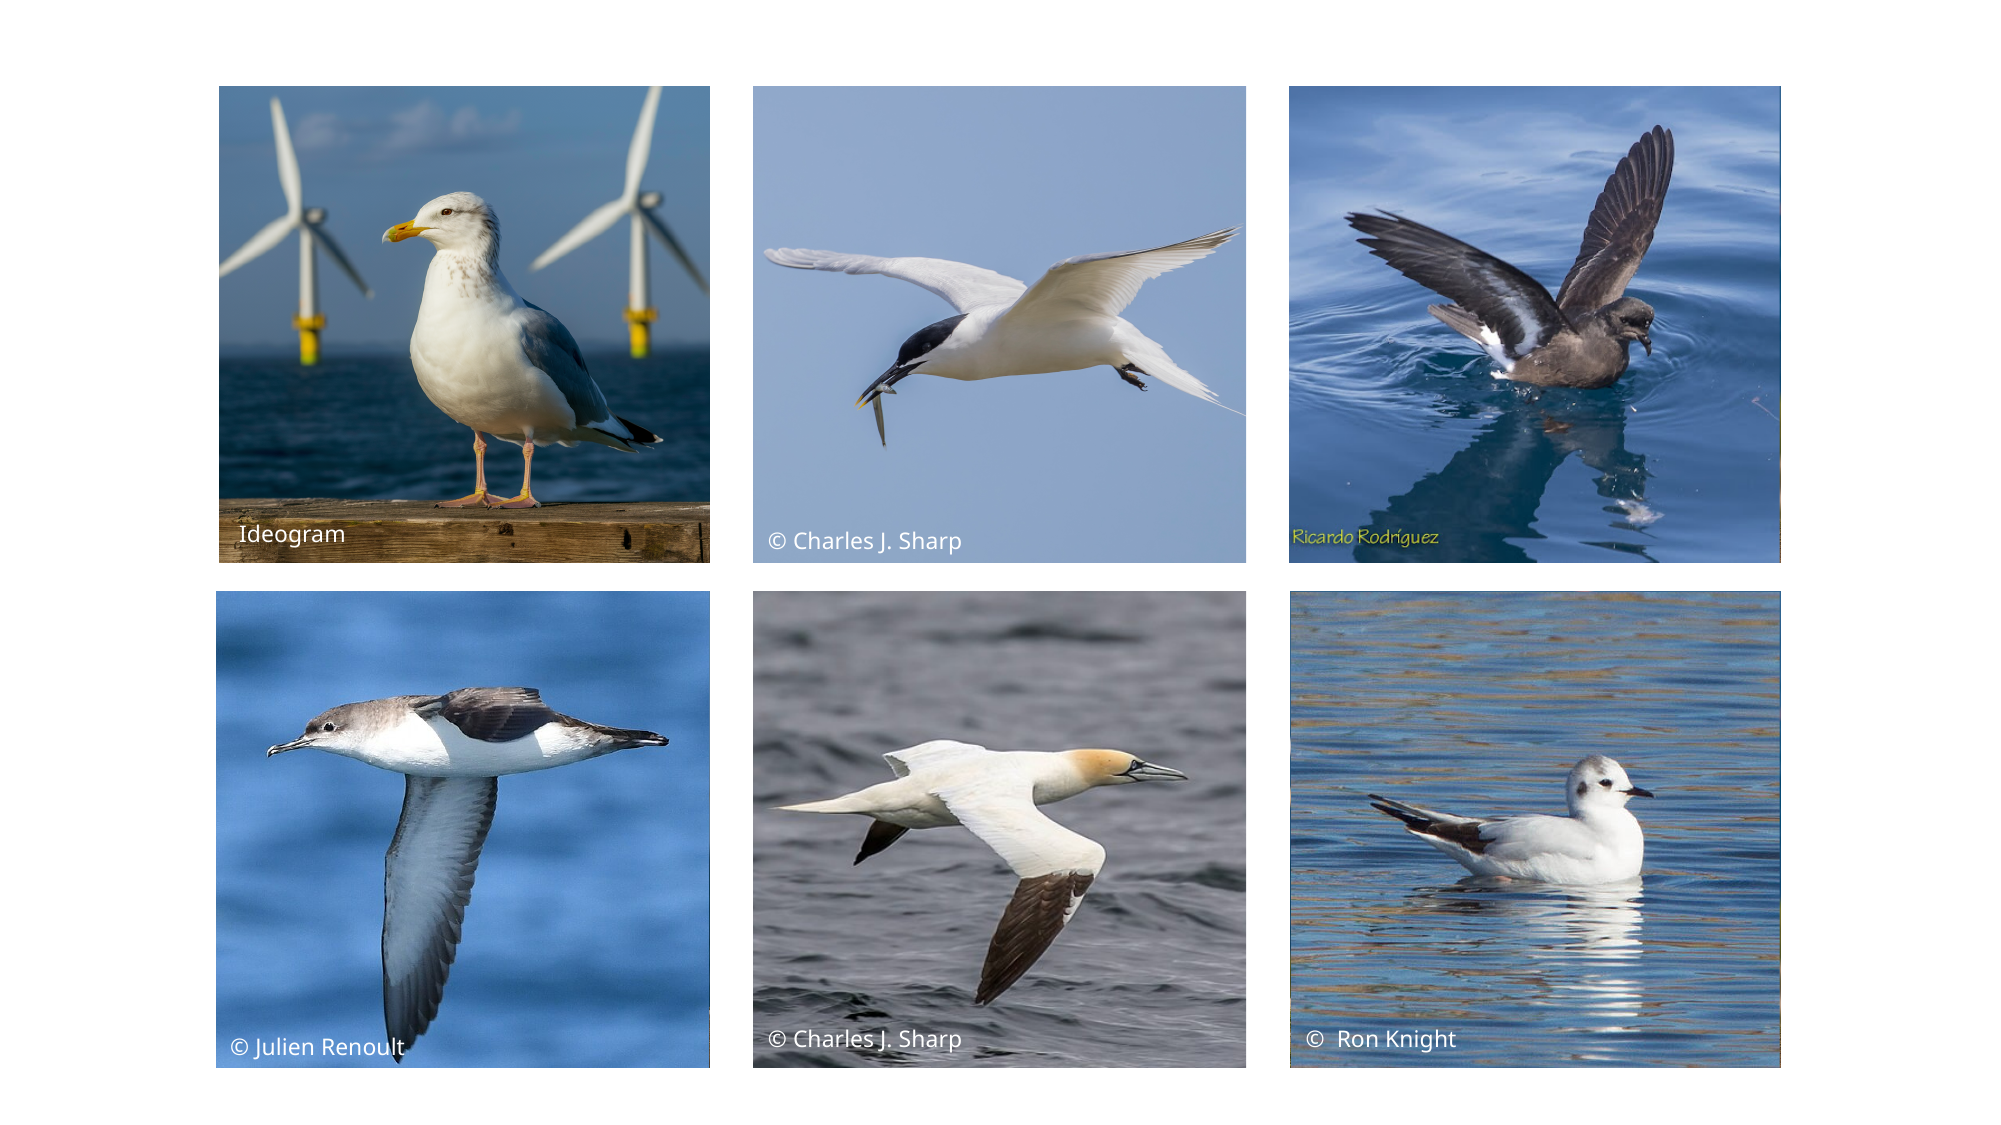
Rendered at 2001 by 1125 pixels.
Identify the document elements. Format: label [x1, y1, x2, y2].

text_box [219, 85, 1288, 563]
picture [215, 590, 710, 1069]
text_box [710, 590, 1781, 1069]
picture [1288, 85, 1781, 563]
picture [1290, 592, 1781, 1069]
